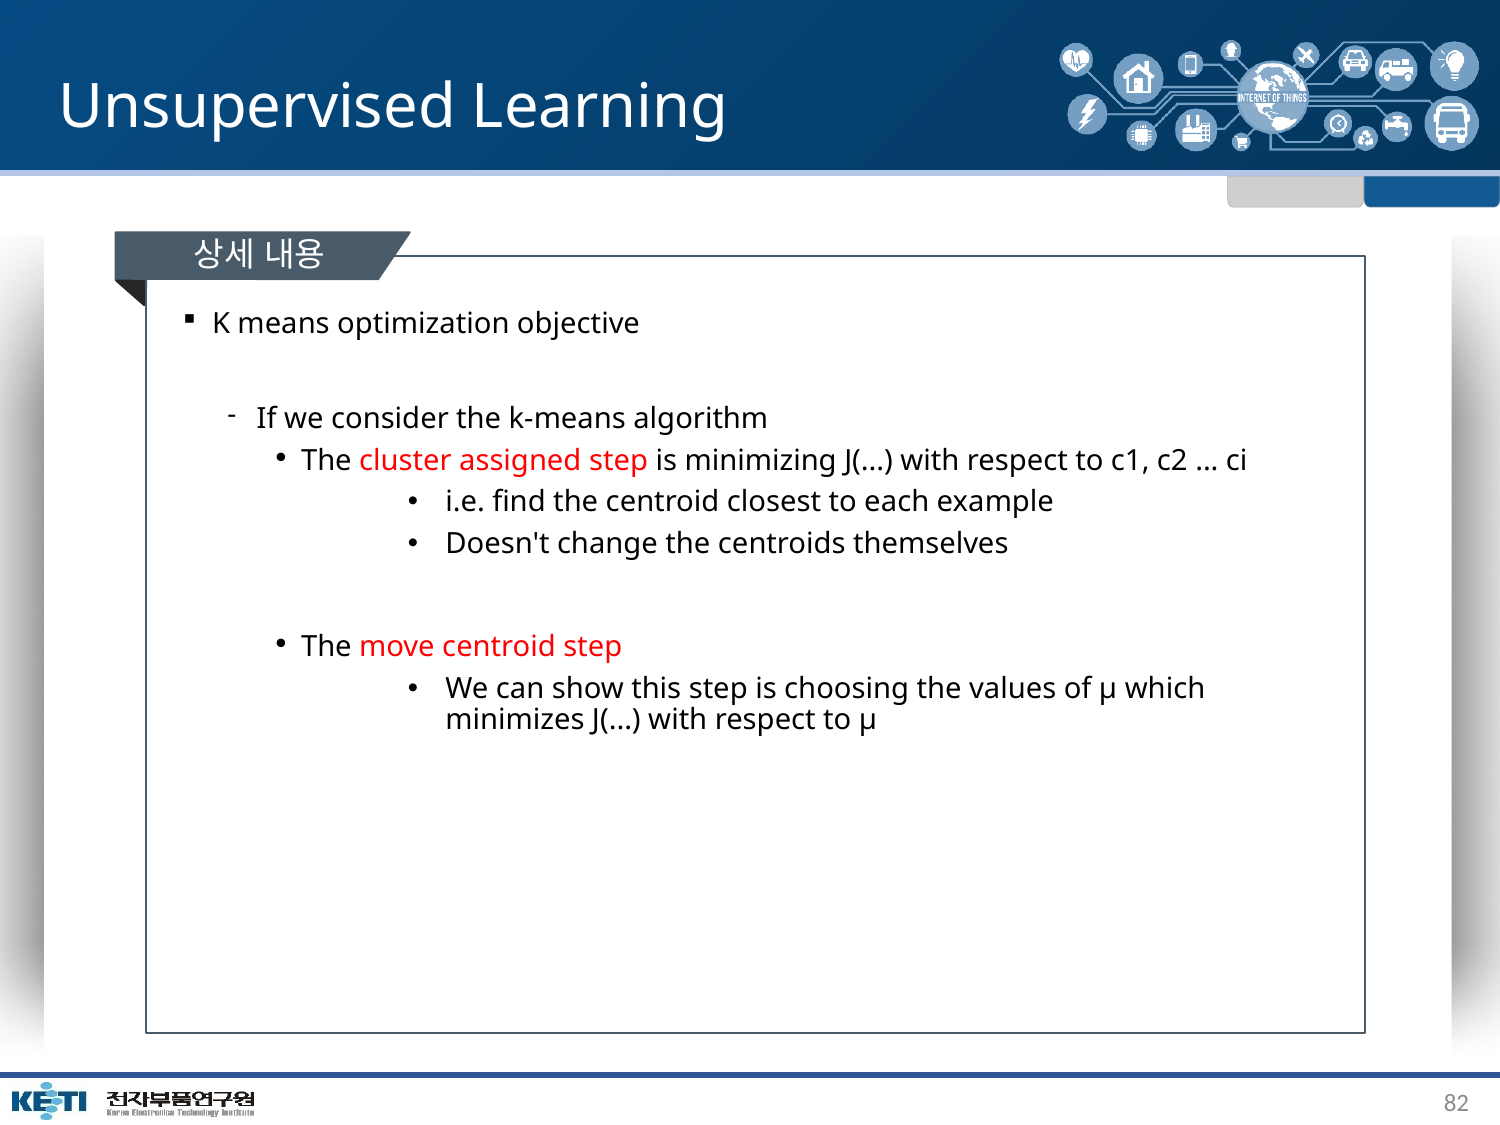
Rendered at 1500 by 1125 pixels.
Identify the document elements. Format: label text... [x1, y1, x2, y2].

picture [12, 1082, 254, 1120]
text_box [115, 231, 1366, 1034]
title Unsupervised Learning [43, 66, 1052, 149]
slide_number 82 [1146, 1088, 1485, 1114]
